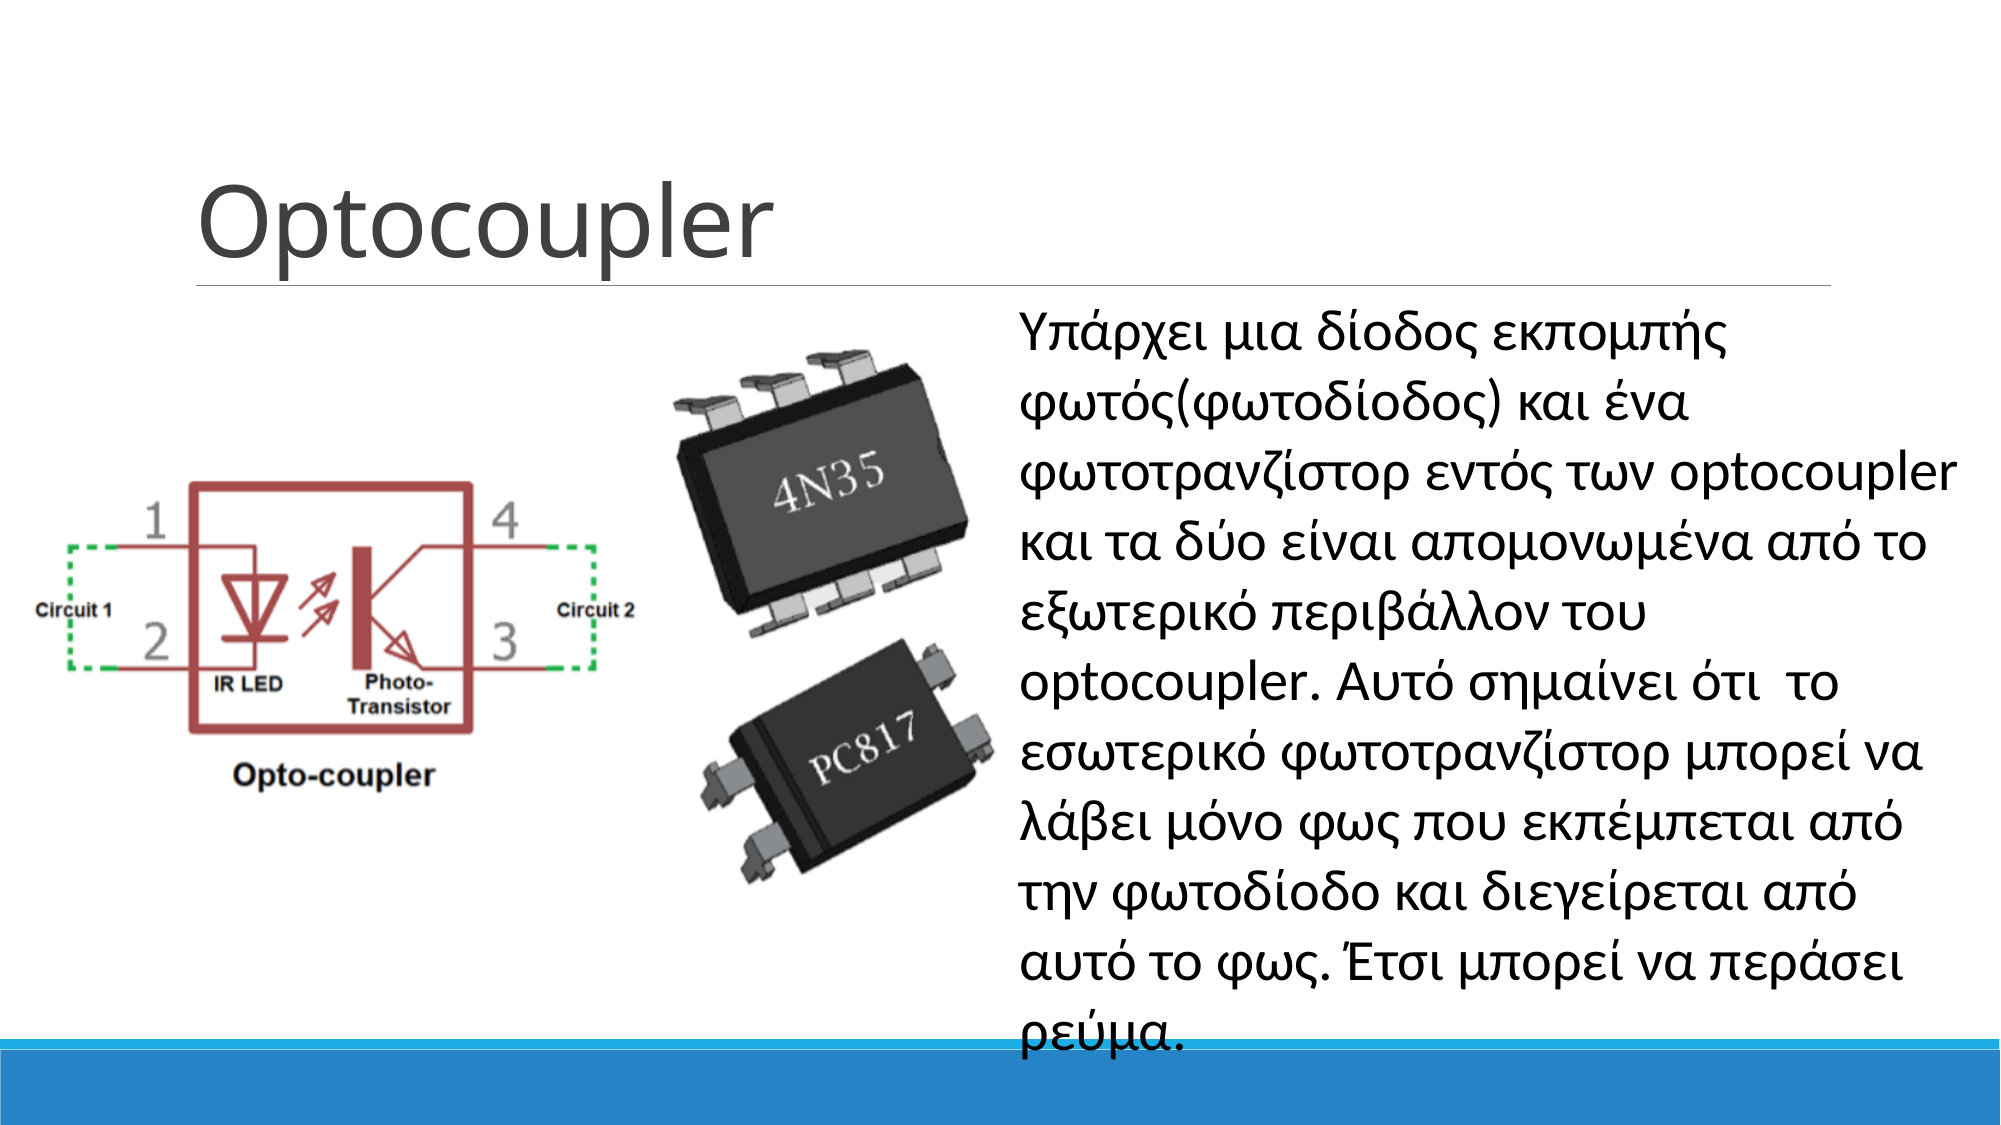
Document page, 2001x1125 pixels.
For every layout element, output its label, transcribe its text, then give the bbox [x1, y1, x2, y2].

picture [13, 347, 1027, 892]
text_box Υπάρχει μια δίοδος εκπομπής φωτός(φωτοδίοδος) και ένα φωτοτρανζίστορ εντός των optocoupler και τα δύο είναι απομονωμένα από το εξωτερικό περιβάλλον του optocoupler. Αυτό σημαίνει ότι το εσωτερικό φωτοτρανζίστορ μπορεί να λάβει μόνο φως που εκπέμπεται από την φωτοδίοδο και διεγείρεται από αυτό το φως. Έτσι μπορεί να περάσει ρεύμα. [1004, 285, 1979, 1070]
title Optocoupler [180, 47, 1830, 285]
